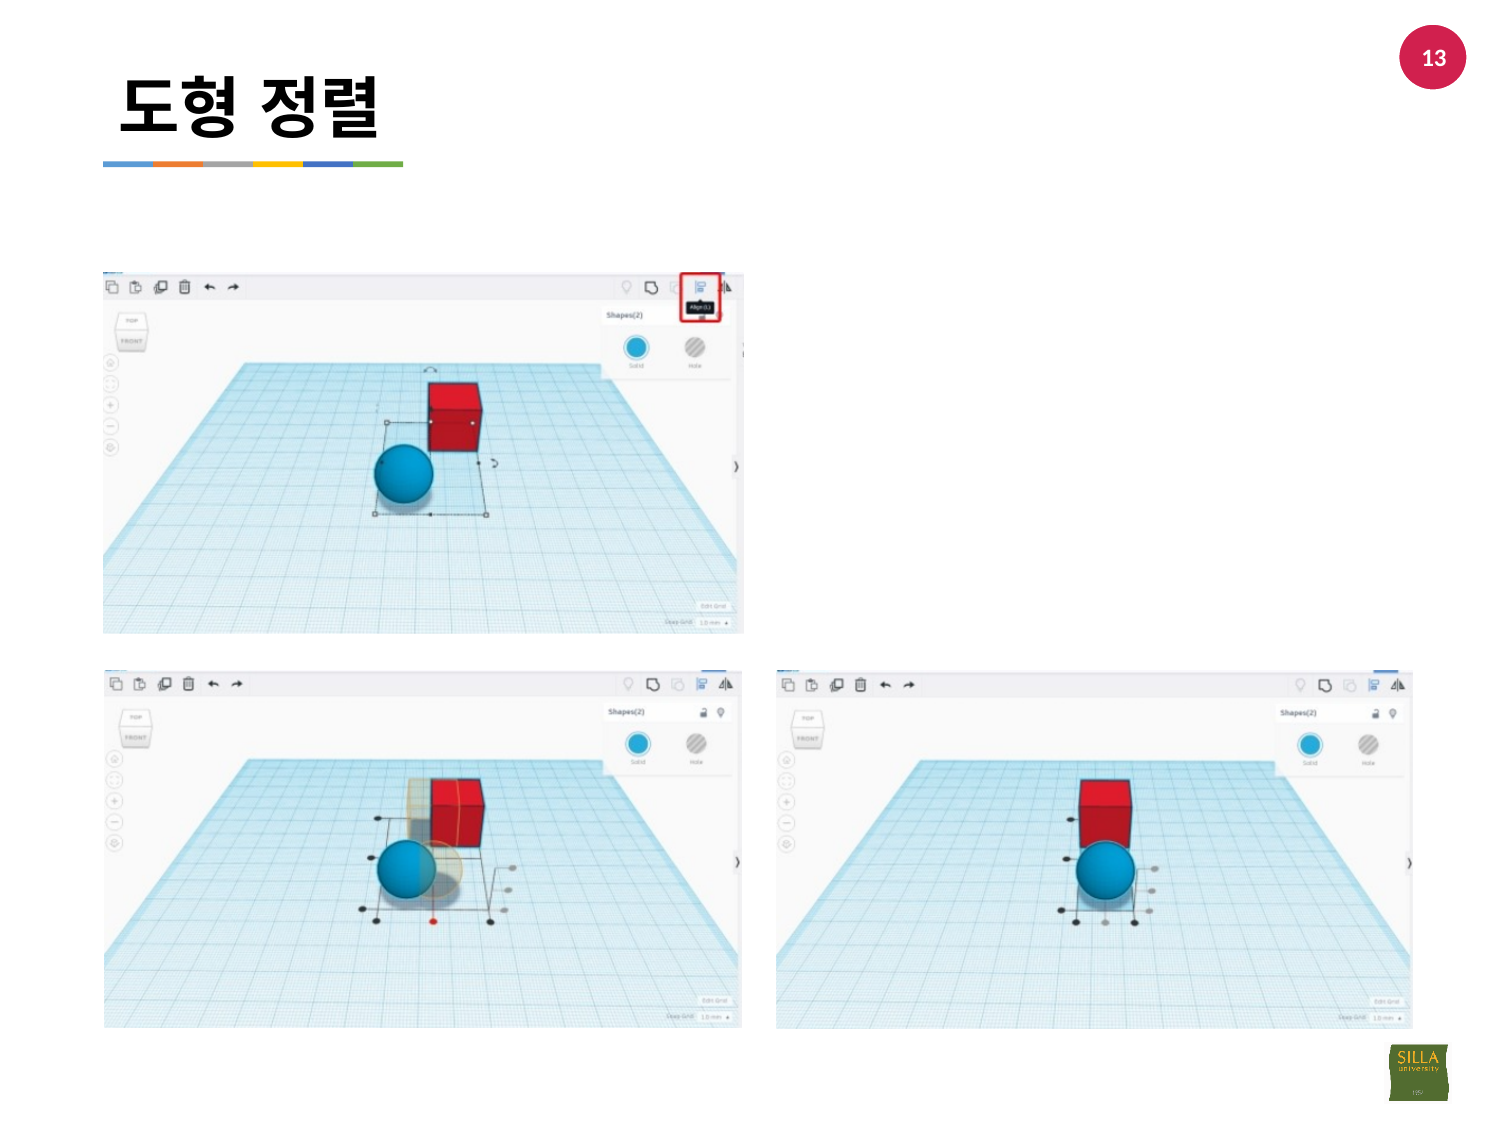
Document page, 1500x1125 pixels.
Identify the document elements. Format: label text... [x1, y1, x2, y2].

picture [1384, 1042, 1452, 1104]
title 도형 정렬 [103, 59, 1365, 162]
picture [103, 670, 742, 1030]
picture [103, 272, 744, 639]
picture [774, 670, 1413, 1030]
slide_number 13 [1400, 23, 1468, 89]
